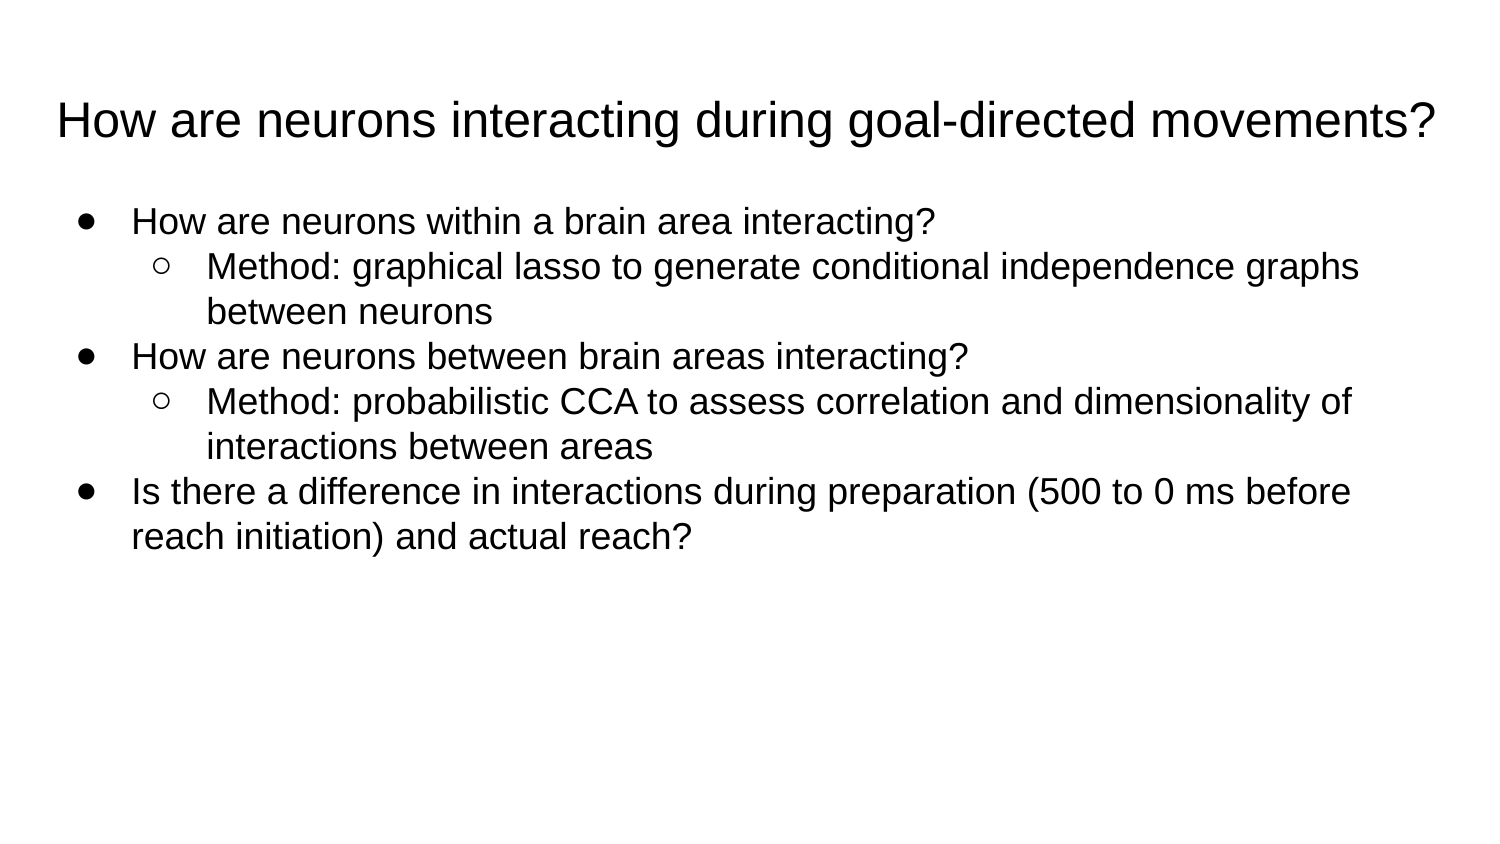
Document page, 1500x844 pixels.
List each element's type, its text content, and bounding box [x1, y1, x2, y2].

title How are neurons within a brain area interacting? Method: graphical lasso to generate conditional independence graphs between neurons How are neurons between brain areas interacting? Method: probabilistic CCA to assess correlation and dimensionality of interactions between areas Is there a difference in interactions during preparation (500 to 0 ms before reach initiation) and actual reach? [41, 181, 1459, 773]
title How are neurons interacting during goal-directed movements? [41, 72, 1459, 181]
